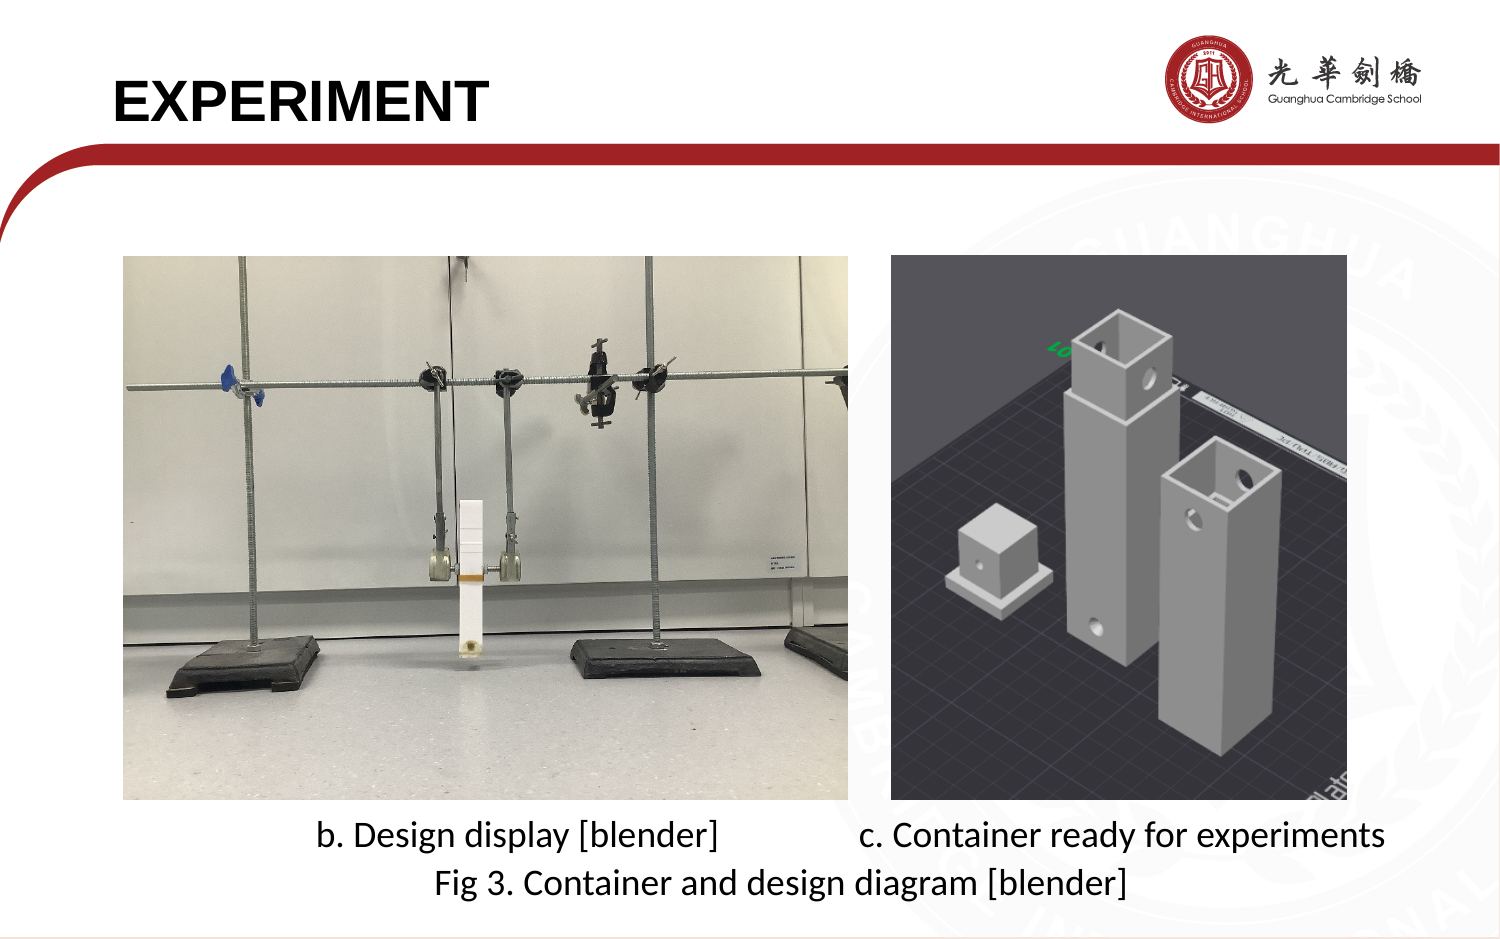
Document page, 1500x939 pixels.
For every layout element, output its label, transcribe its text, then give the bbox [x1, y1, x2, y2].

picture [0, 0, 1500, 939]
text_box EXPERIMENT [112, 49, 939, 134]
text_box b. Design display [blender] c. Container ready for experiments Fig 3. Container and design diagram [blender] [301, 799, 1412, 939]
